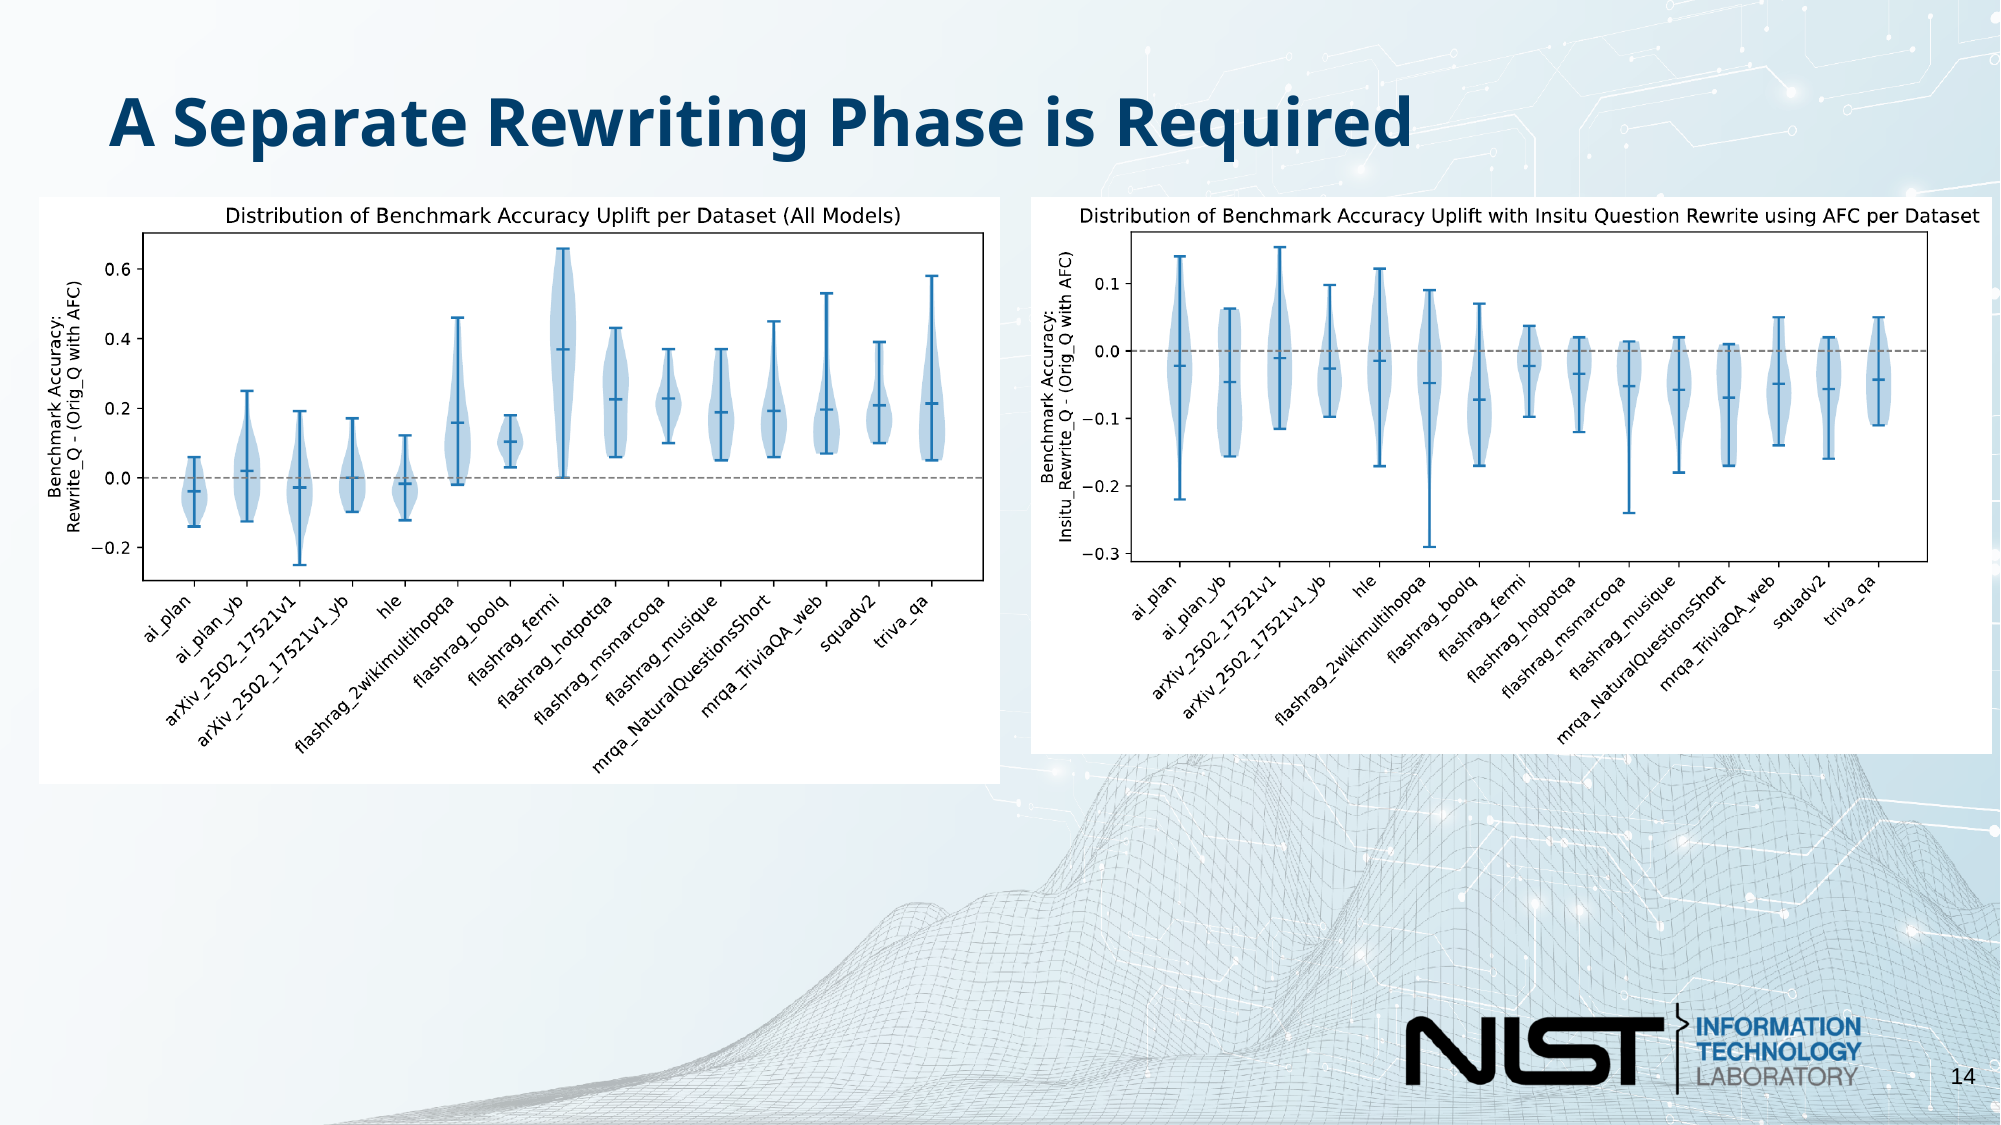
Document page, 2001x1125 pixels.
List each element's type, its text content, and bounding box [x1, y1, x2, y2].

picture [39, 197, 2000, 1125]
title A Separate Rewriting Phase is Required [94, 72, 1867, 275]
